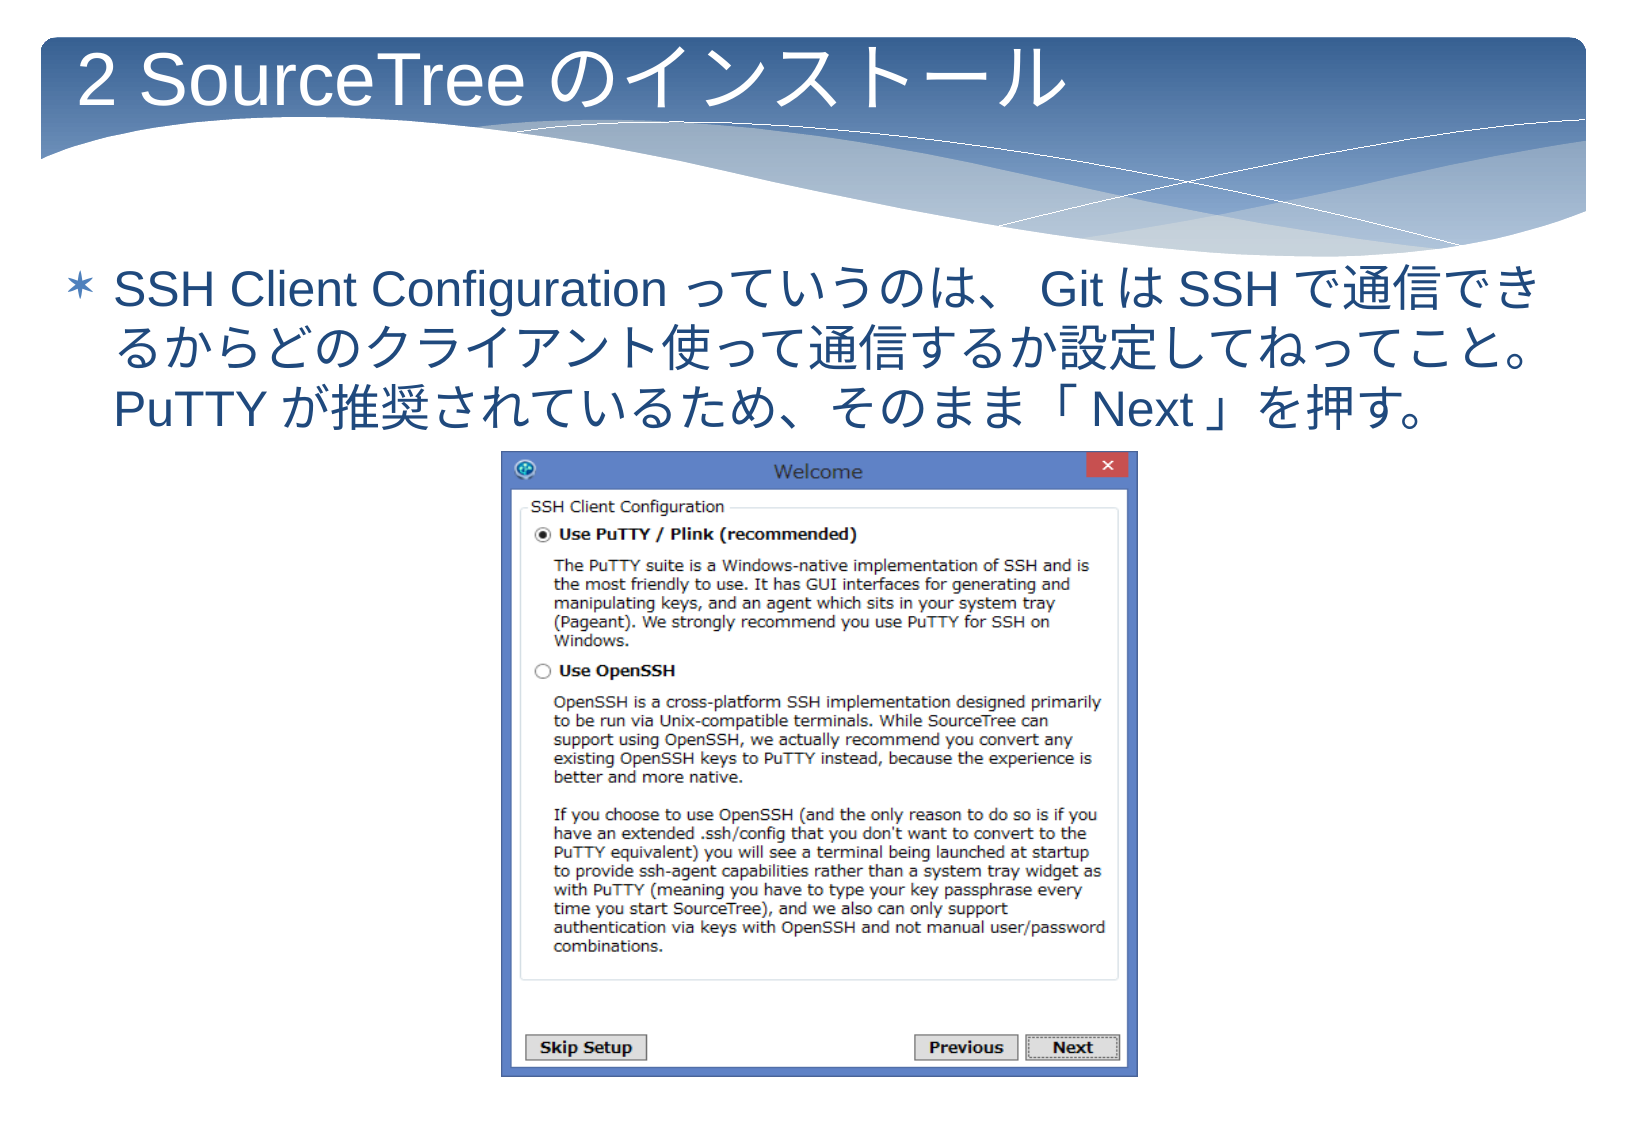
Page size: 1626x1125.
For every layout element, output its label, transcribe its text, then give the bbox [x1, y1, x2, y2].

text_box SSH Client Configurationっていうのは、GitはSSHで通信できるからどのクライアント使って通信するか設定してねってこと。PuTTYが推奨されているため、そのまま「Next」を押す。 [53, 249, 1588, 459]
picture [501, 451, 1138, 1077]
text_box 2 SourceTreeのインストール [61, 23, 1085, 129]
